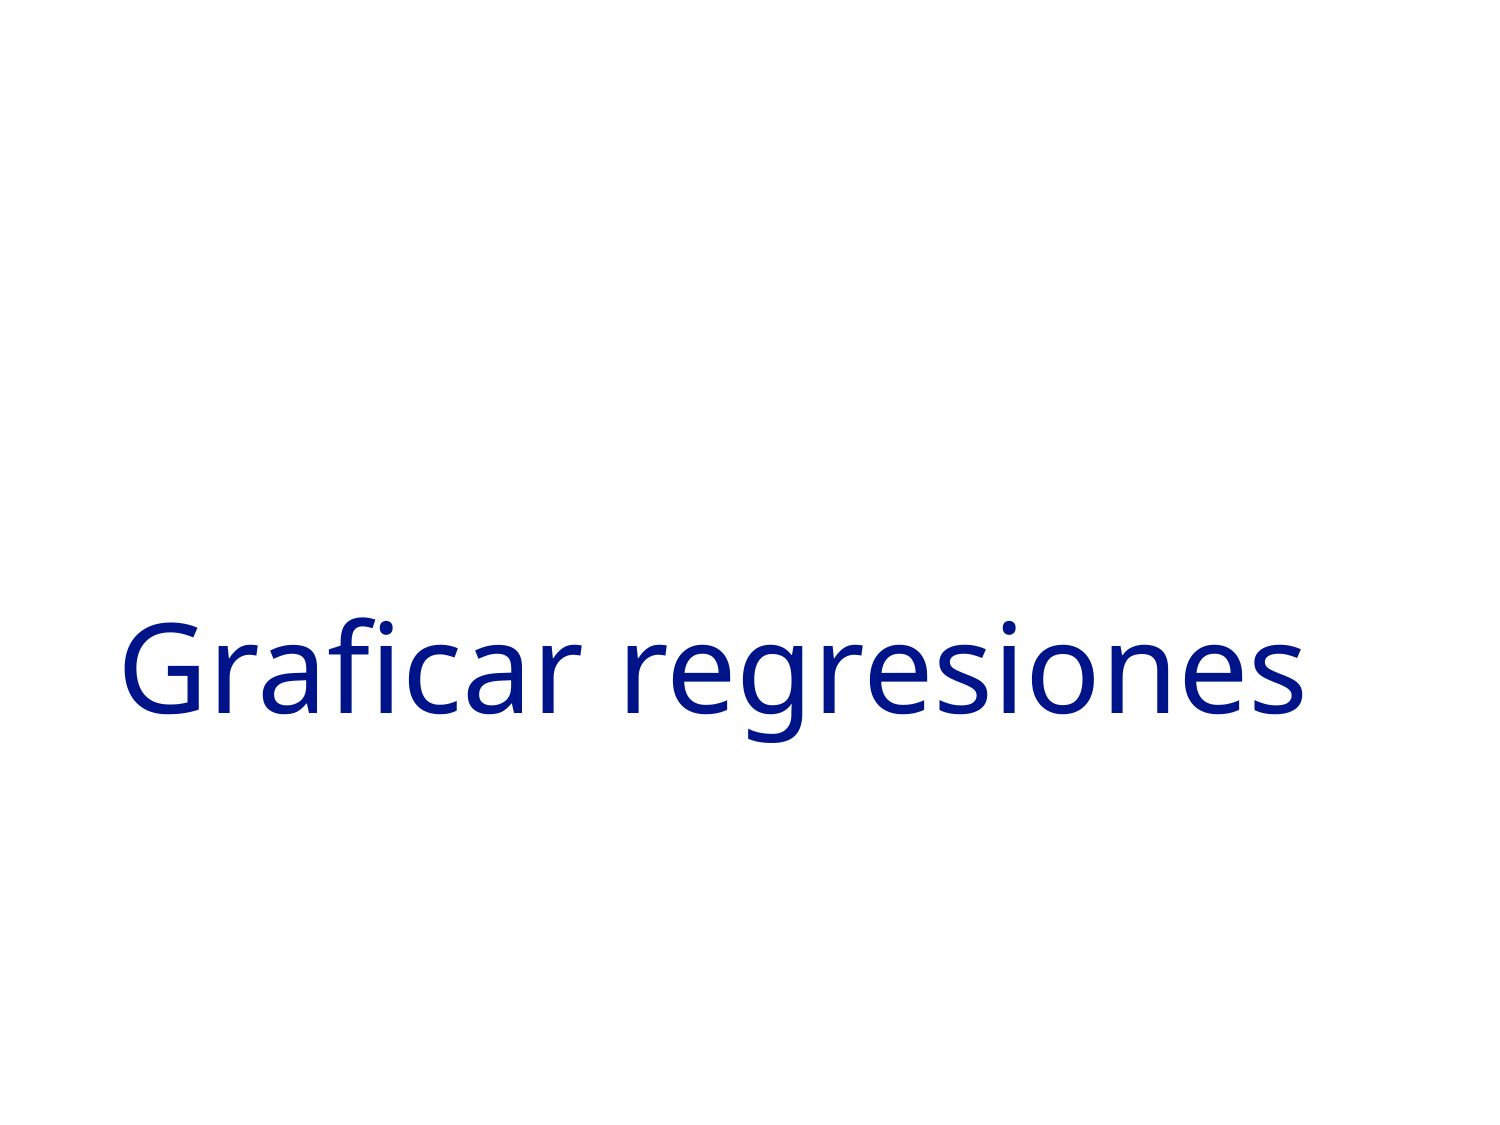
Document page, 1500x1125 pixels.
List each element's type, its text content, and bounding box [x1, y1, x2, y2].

title Graficar regresiones [102, 280, 1397, 749]
